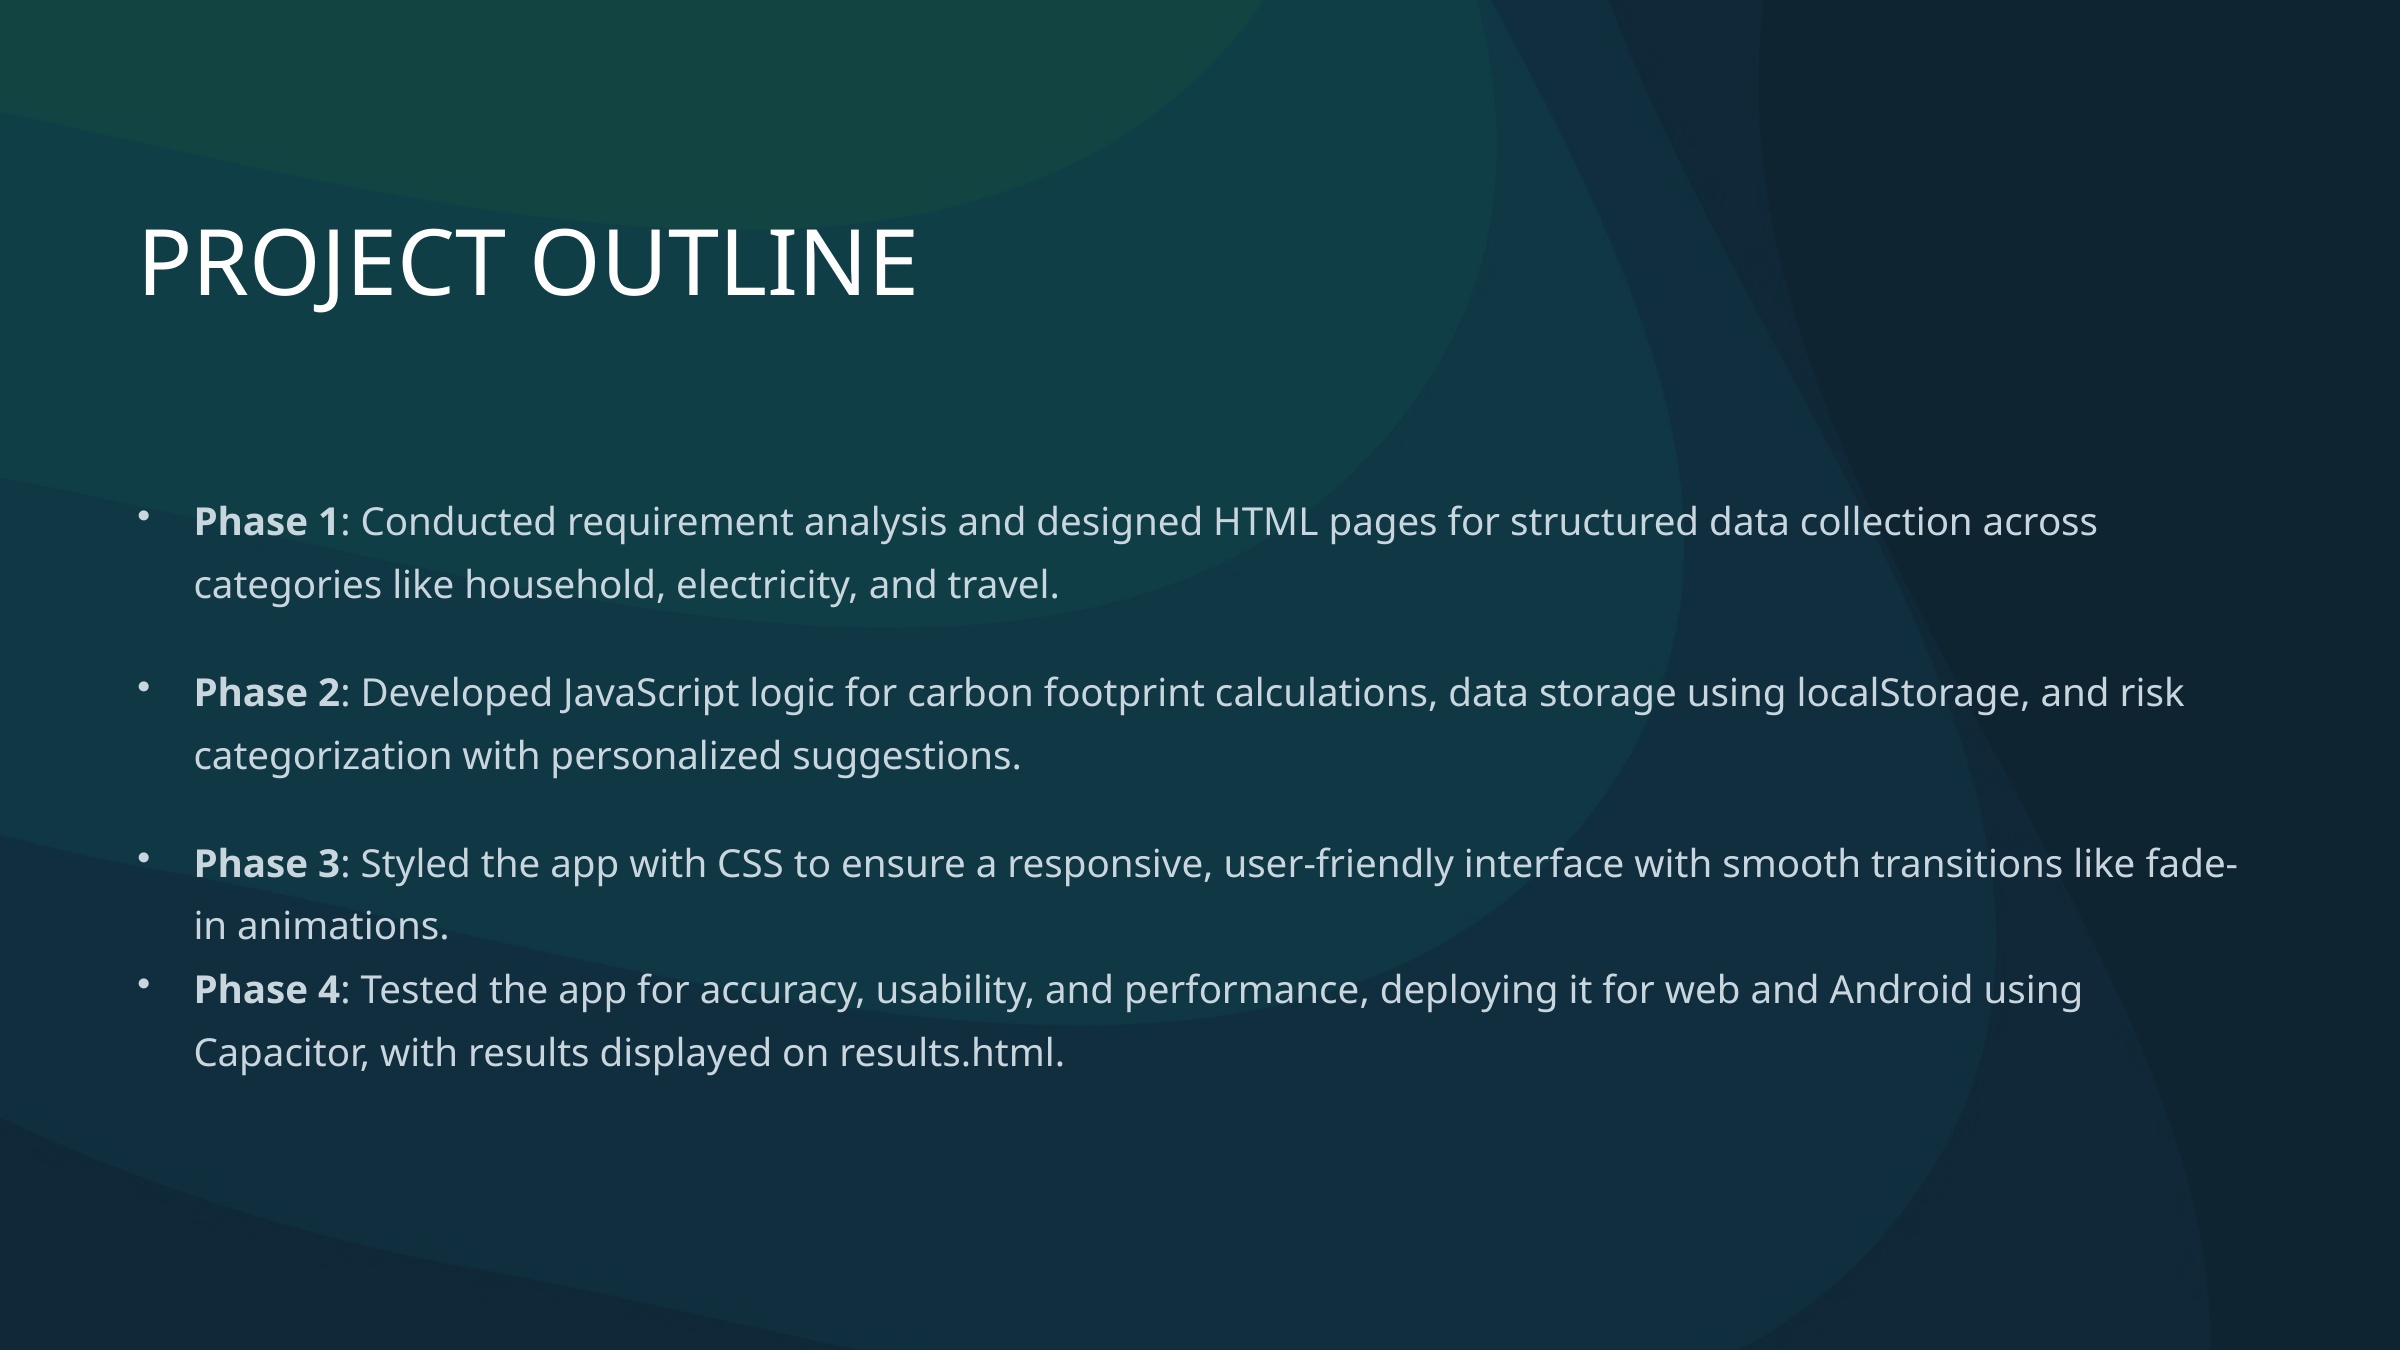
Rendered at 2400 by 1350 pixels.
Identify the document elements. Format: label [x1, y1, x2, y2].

text_box [0, 0, 2400, 1350]
